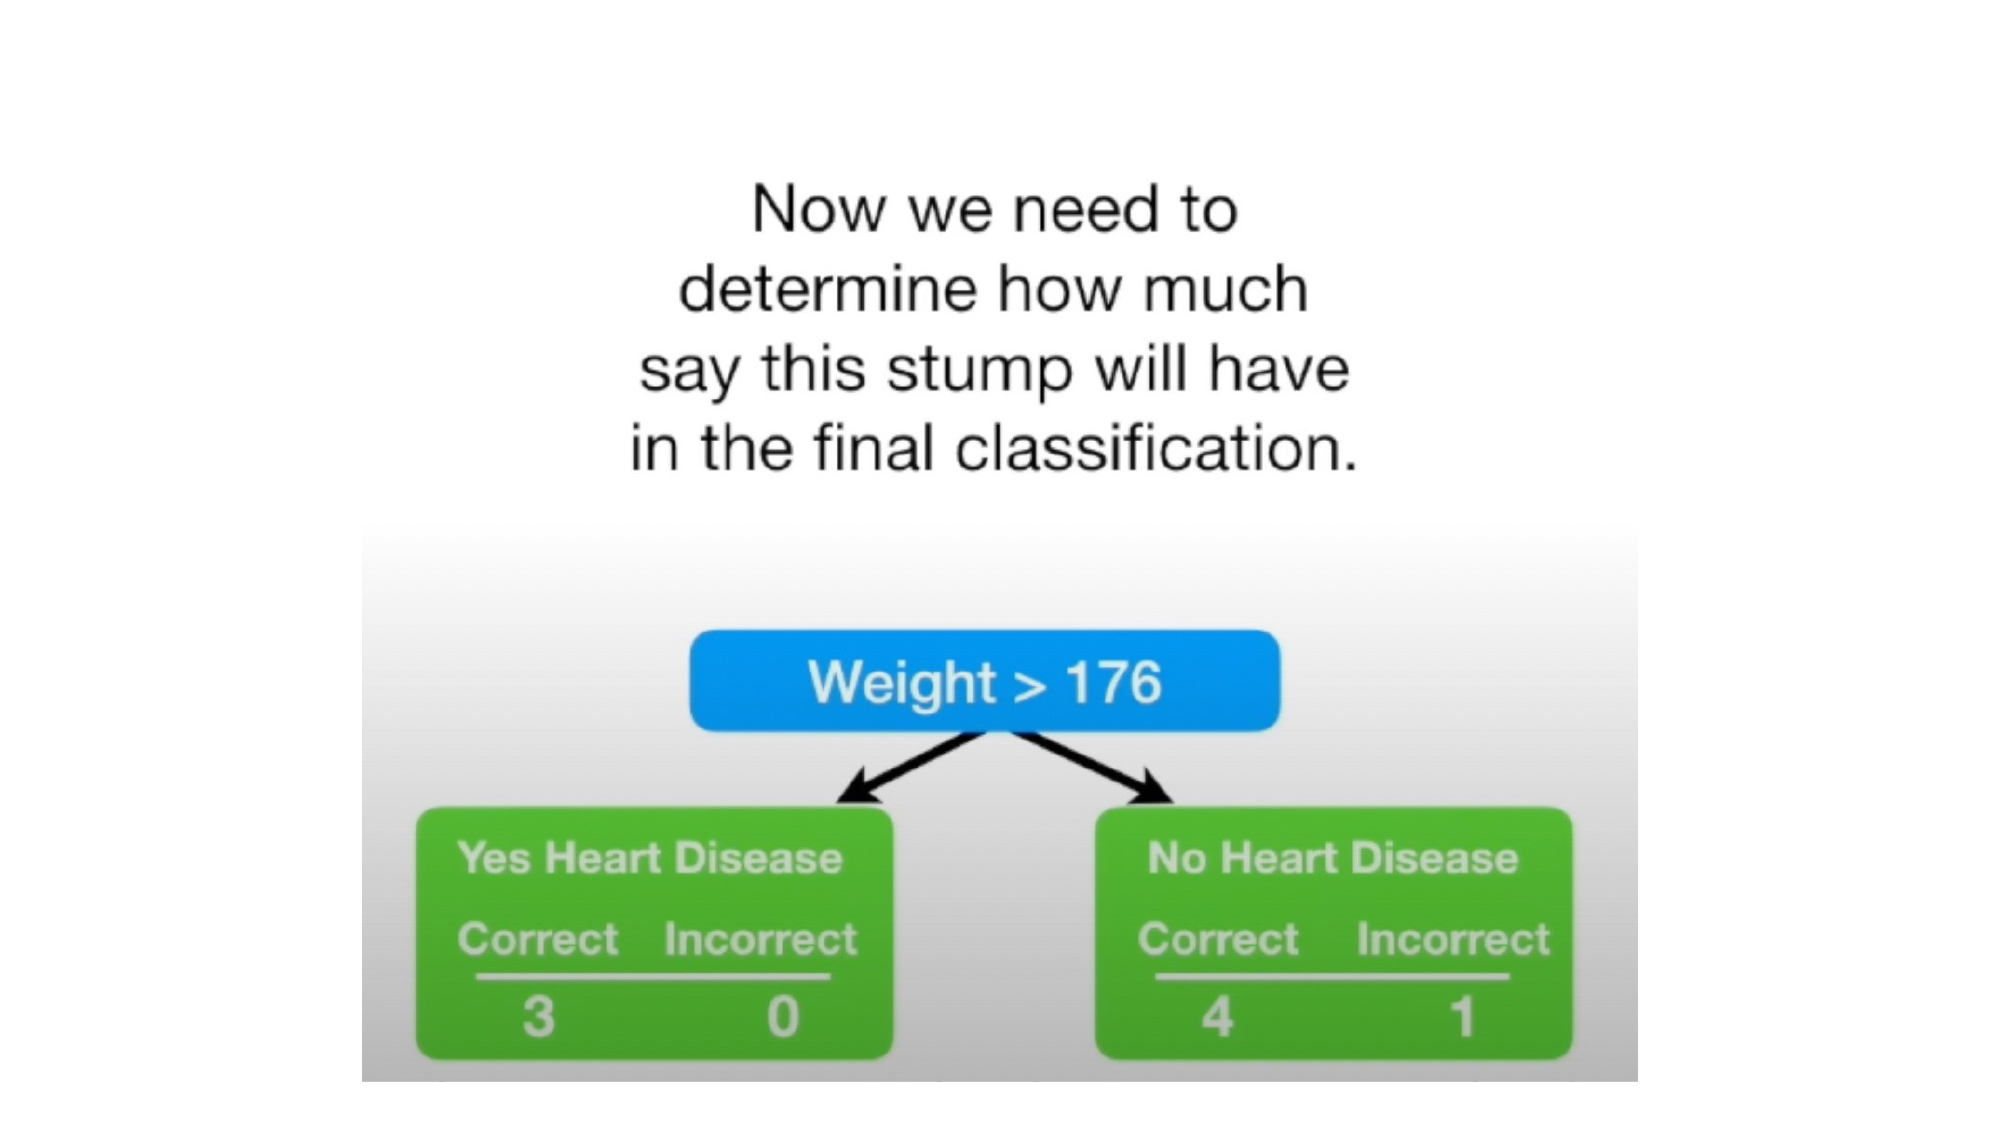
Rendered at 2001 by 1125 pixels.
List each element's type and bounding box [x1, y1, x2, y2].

picture [362, 45, 1638, 1082]
